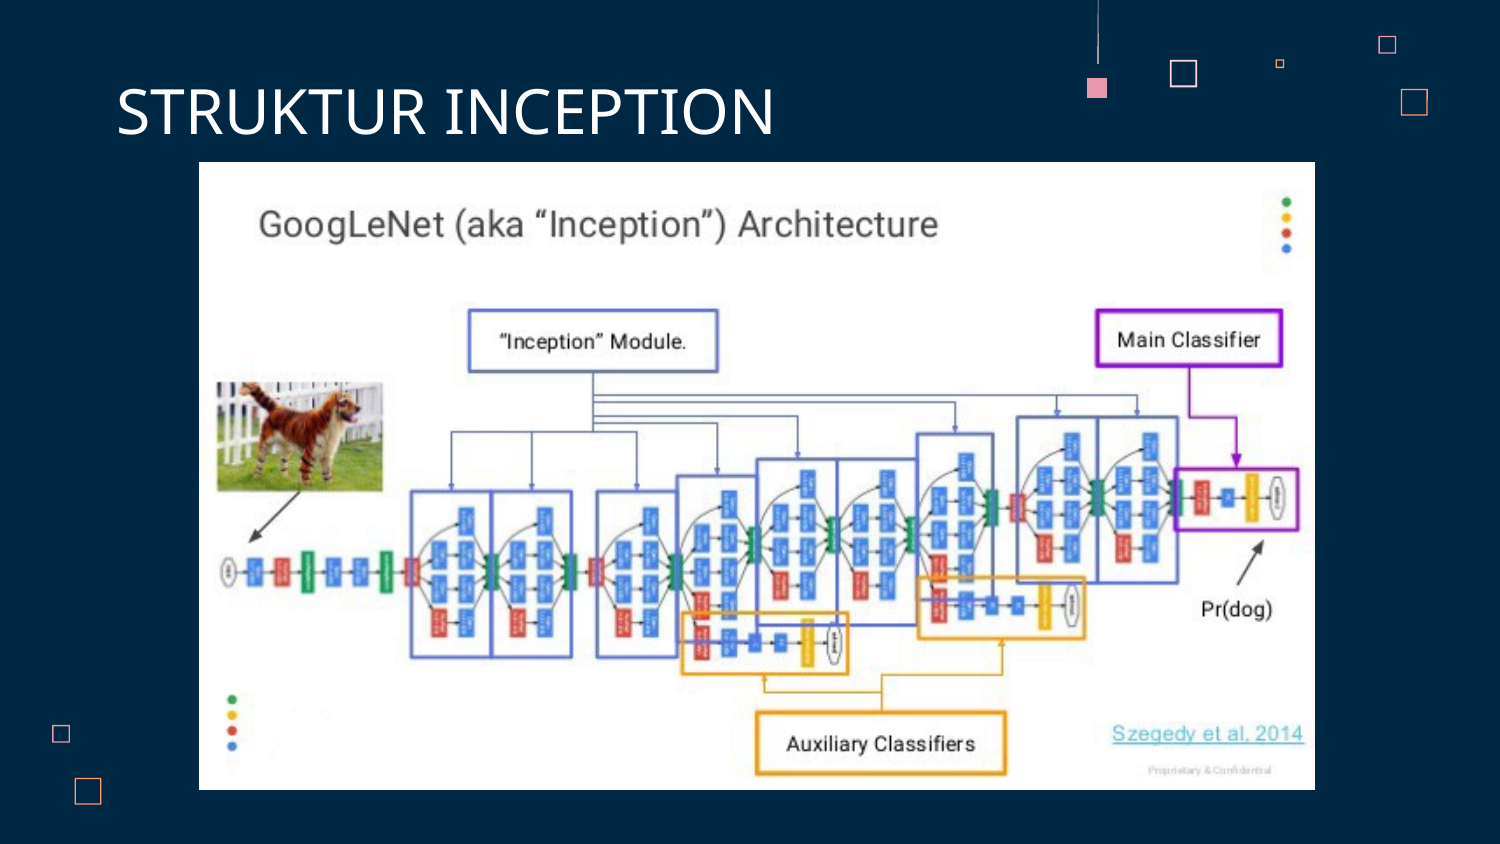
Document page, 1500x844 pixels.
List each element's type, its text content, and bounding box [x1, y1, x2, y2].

picture [199, 162, 1316, 791]
title STRUKTUR INCEPTION [101, 67, 878, 163]
